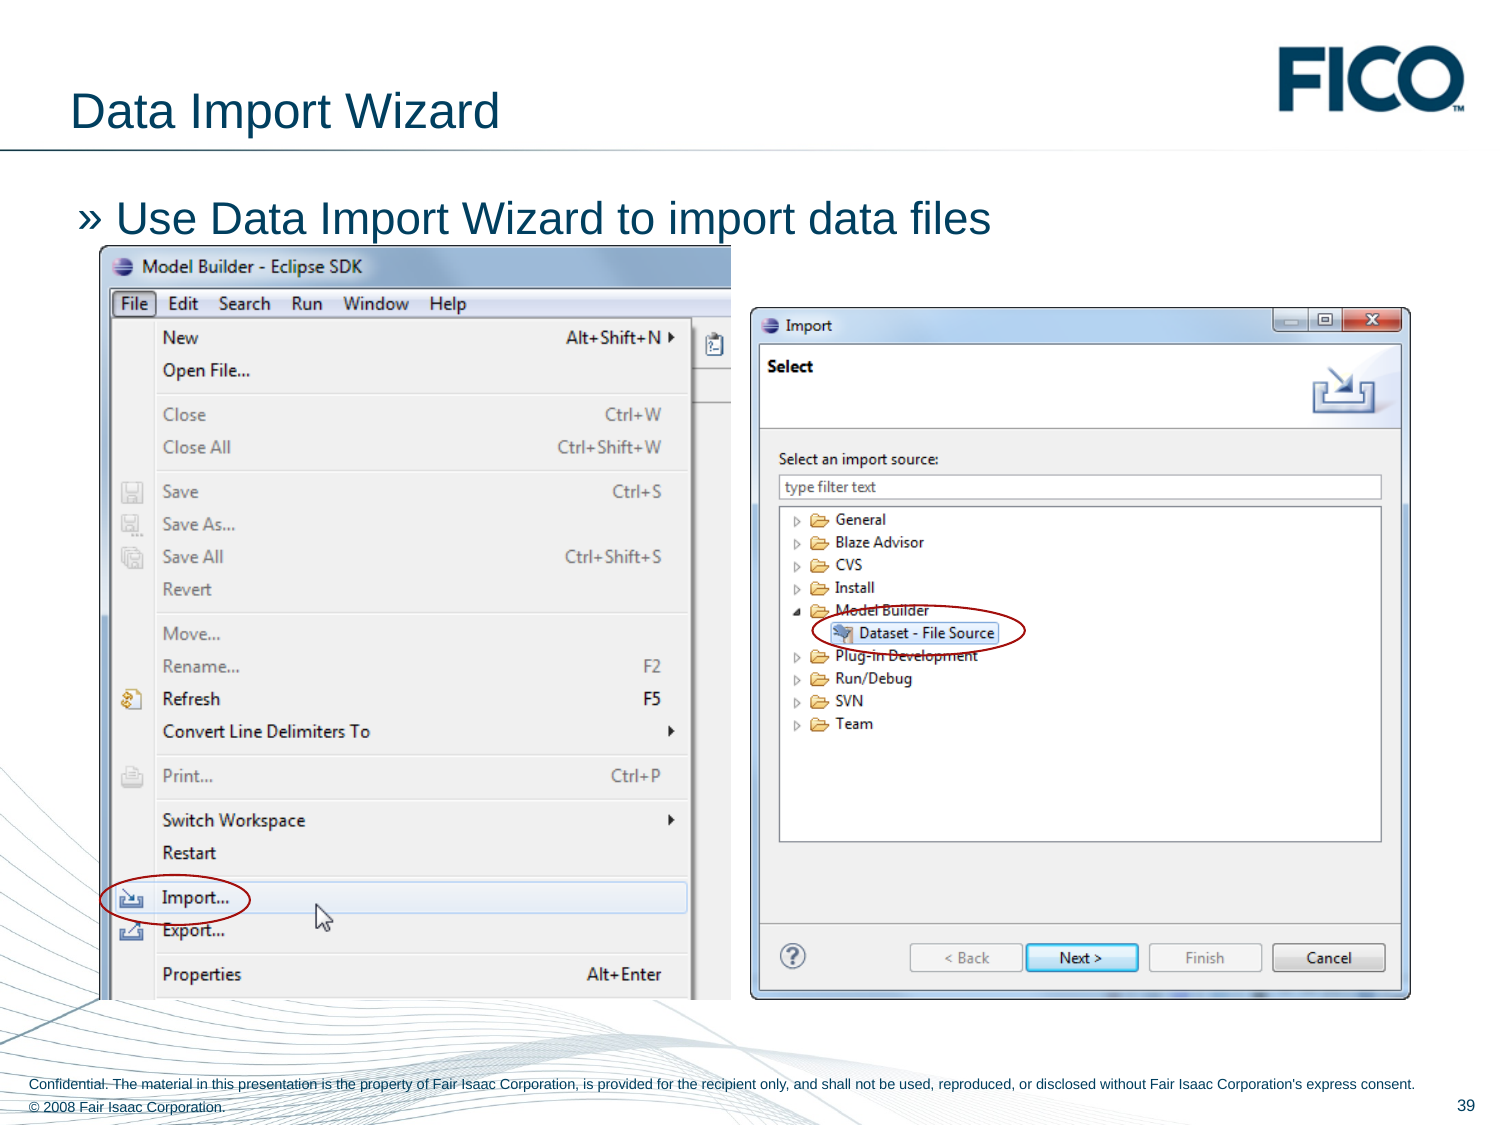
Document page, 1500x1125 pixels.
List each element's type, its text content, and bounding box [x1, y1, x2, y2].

picture [0, 0, 1500, 1125]
list Use Data Import Wizard to import data files [62, 187, 1463, 253]
title Data Import Wizard [62, 0, 1463, 139]
